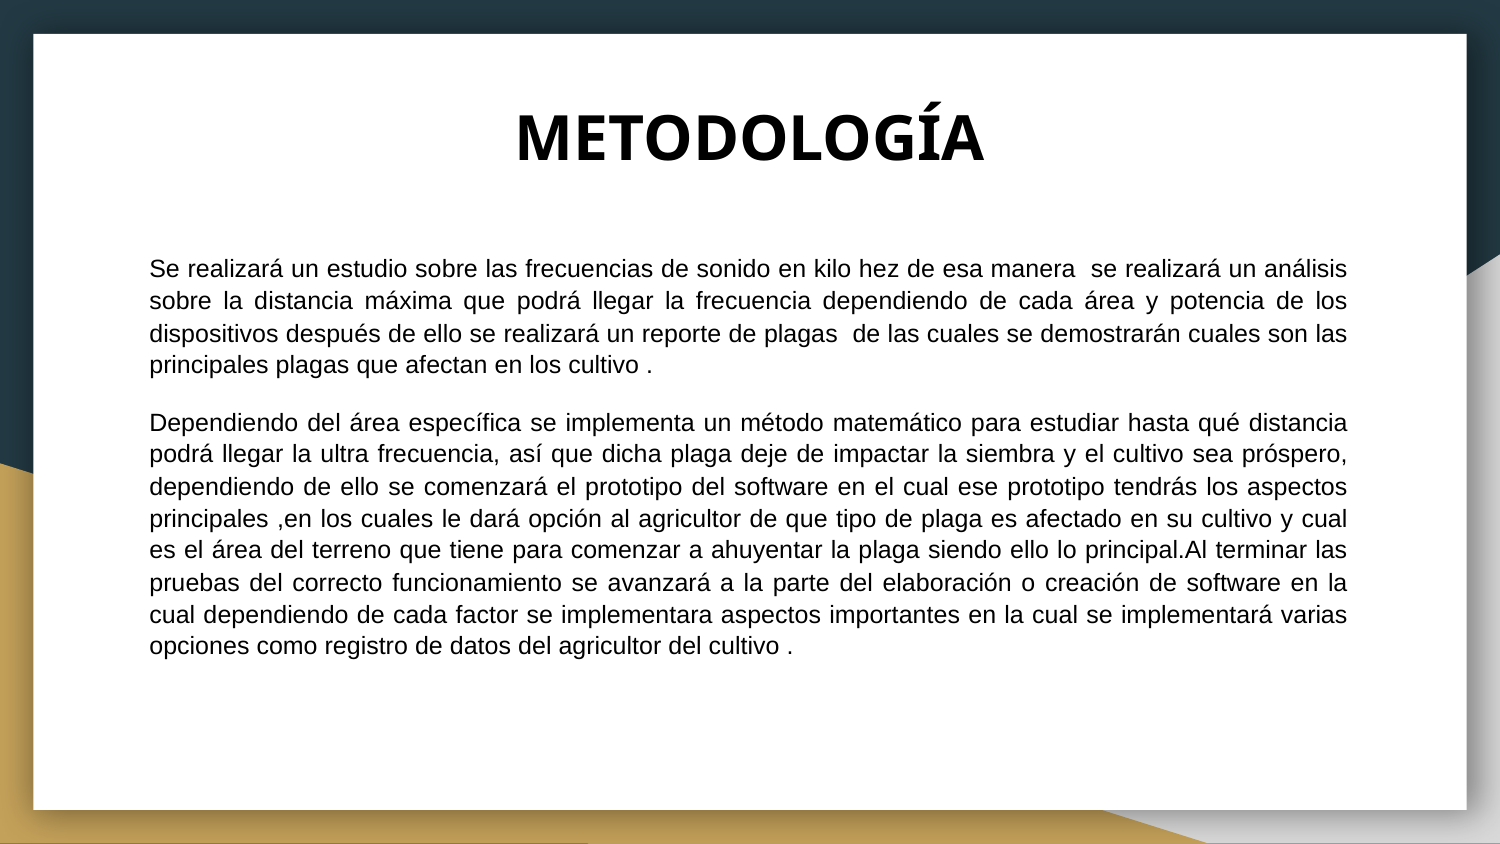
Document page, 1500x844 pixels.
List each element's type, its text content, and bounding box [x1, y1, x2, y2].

list Se realizará un estudio sobre las frecuencias de sonido en kilo hez de esa manera se realizará un análisis sobre la distancia máxima que podrá llegar la frecuencia dependiendo de cada área y potencia de los dispositivos después de ello se realizará un reporte de plagas de las cuales se demostrarán cuales son las principales plagas que afectan en los cultivo . Dependiendo del área específica se implementa un método matemático para estudiar hasta qué distancia podrá llegar la ultra frecuencia, así que dicha plaga deje de impactar la siembra y el cultivo sea próspero, dependiendo de ello se comenzará el prototipo del software en el cual ese prototipo tendrás los aspectos principales ,en los cuales le dará opción al agricultor de que tipo de plaga es afectado en su cultivo y cual es el área del terreno que tiene para comenzar a ahuyentar la plaga siendo ello lo principal.Al terminar las pruebas del correcto funcionamiento se avanzará a la parte del elaboración o creación de software en la cual dependiendo de cada factor se implementara aspectos importantes en la cual se implementará varias opciones como registro de datos del agricultor del cultivo . [134, 235, 1366, 729]
title METODOLOGÍA [134, 82, 1366, 211]
